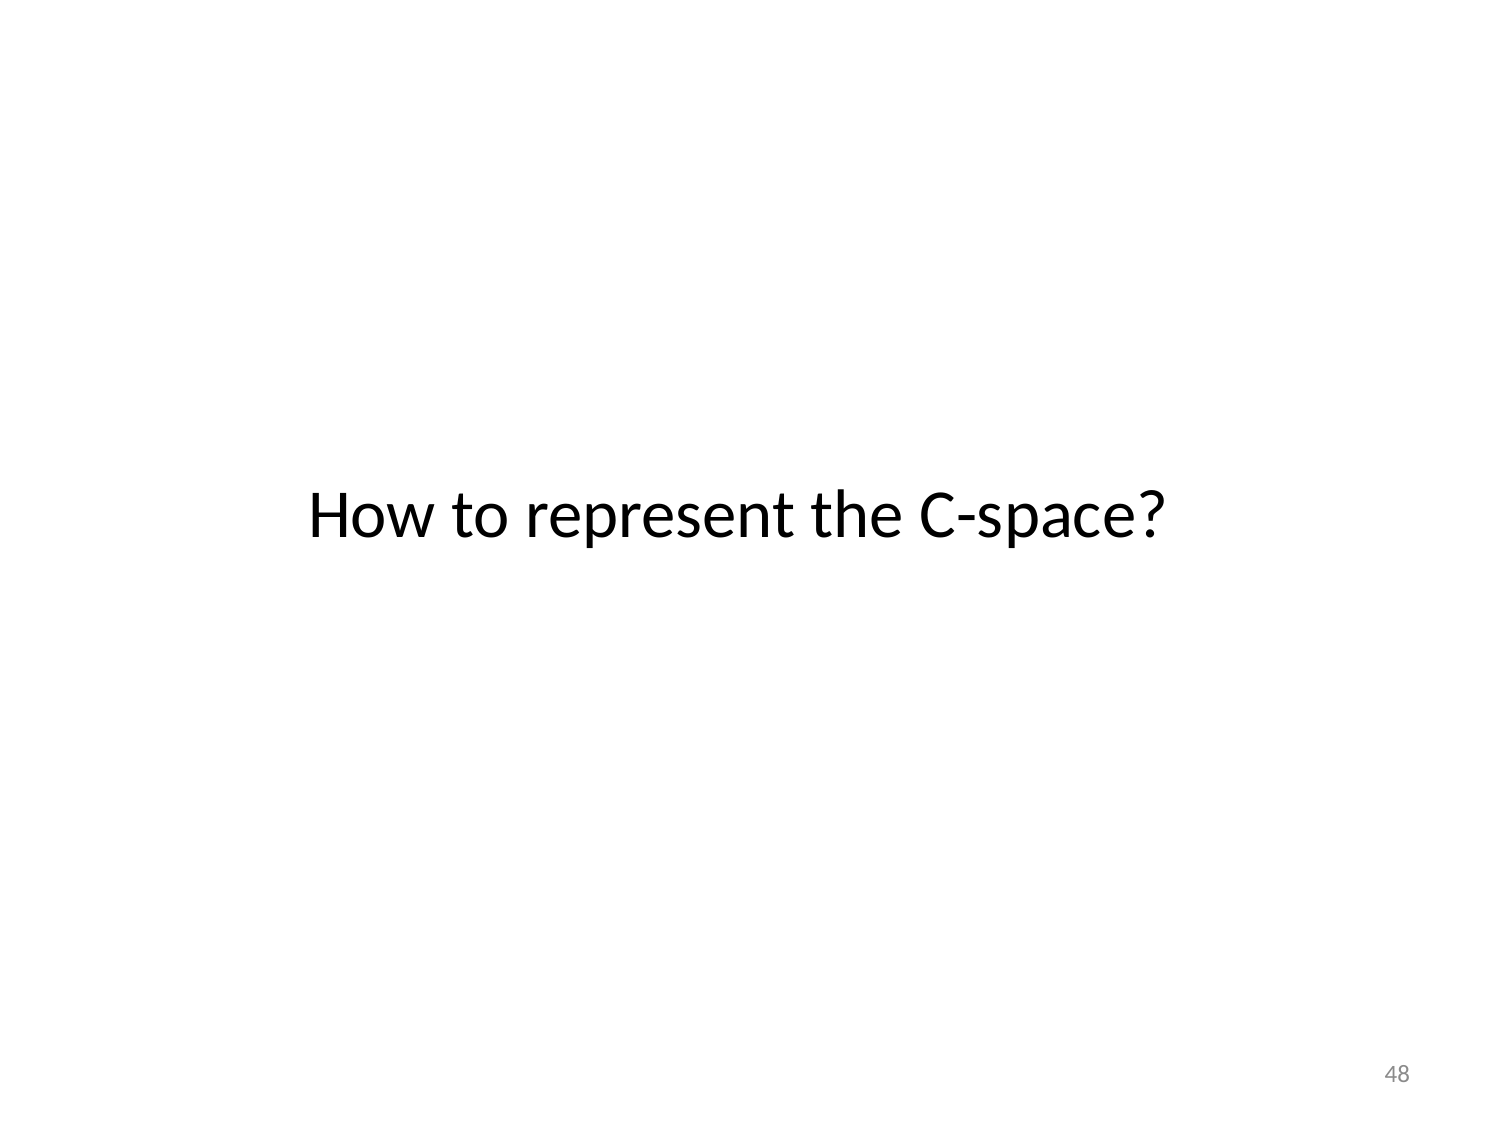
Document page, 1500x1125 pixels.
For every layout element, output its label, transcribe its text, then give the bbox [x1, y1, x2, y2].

text_box <number> [1074, 1042, 1425, 1103]
text_box How to represent the C-space? [232, 439, 1245, 581]
